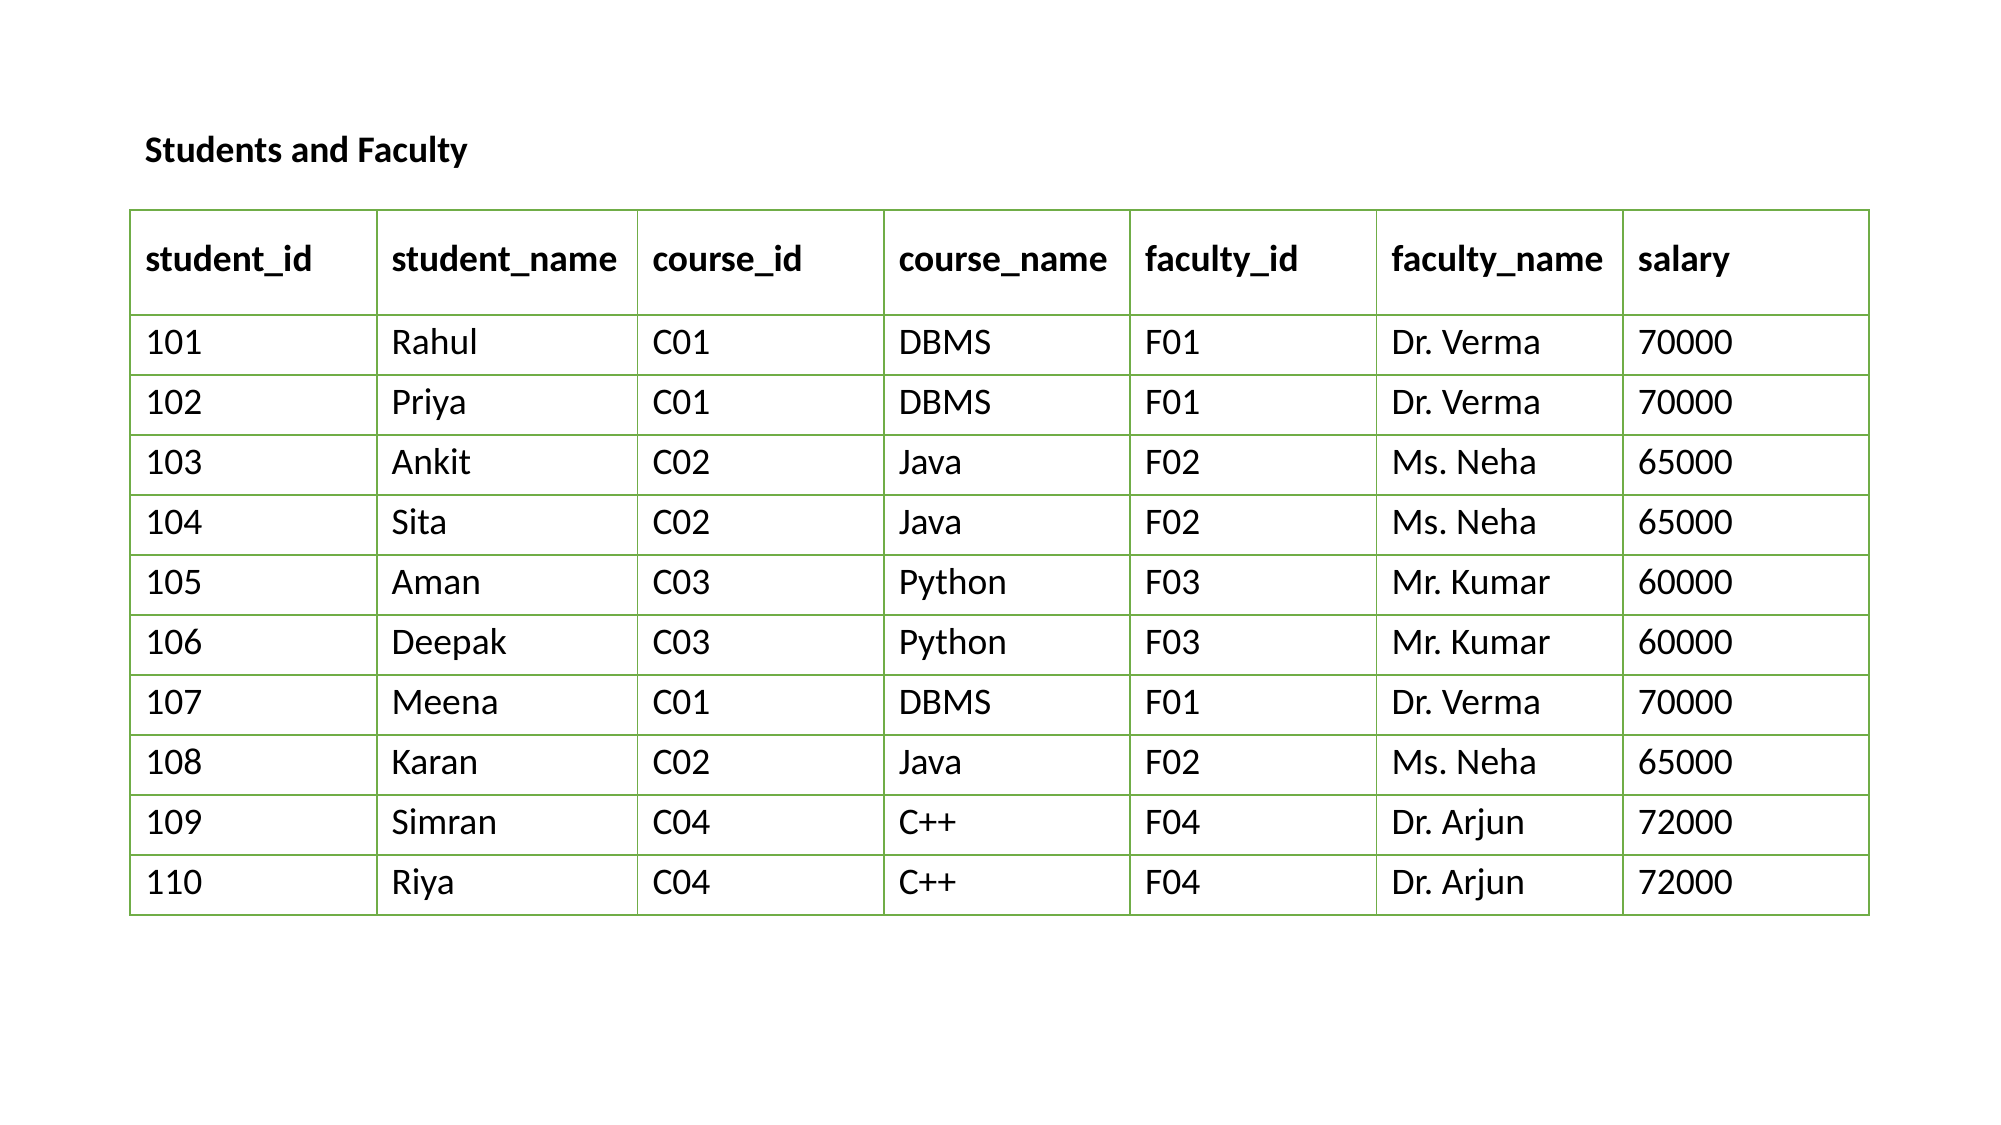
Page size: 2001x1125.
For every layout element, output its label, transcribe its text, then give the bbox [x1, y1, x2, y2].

table_cell Dr. Verma [1377, 316, 1622, 374]
table_cell Java [885, 436, 1129, 494]
table_cell F03 [1131, 556, 1376, 614]
table_cell 109 [131, 796, 376, 854]
table_header course_id [638, 211, 883, 314]
table_cell F04 [1131, 796, 1376, 854]
table_cell F01 [1131, 316, 1376, 374]
table_cell 65000 [1624, 436, 1868, 494]
table_cell Deepak [378, 616, 637, 674]
table_cell F03 [1131, 616, 1376, 674]
table_cell 60000 [1624, 616, 1868, 674]
table_cell Mr. Kumar [1377, 556, 1622, 614]
table_cell Ms. Neha [1377, 436, 1622, 494]
table_cell Dr. Verma [1377, 376, 1622, 434]
table_cell Dr. Arjun [1377, 796, 1622, 854]
table_cell Sita [378, 496, 637, 554]
table_cell Meena [378, 676, 637, 734]
table_cell 101 [131, 316, 376, 374]
table_cell C++ [885, 796, 1129, 854]
table_cell Ms. Neha [1377, 496, 1622, 554]
table_cell Ms. Neha [1377, 736, 1622, 794]
table_cell Karan [378, 736, 637, 794]
table_cell F04 [1131, 856, 1376, 914]
table_cell C04 [638, 796, 883, 854]
table_cell 65000 [1624, 736, 1868, 794]
table_cell Rahul [378, 316, 637, 374]
table_cell C02 [638, 736, 883, 794]
table_cell 60000 [1624, 556, 1868, 614]
table_cell F01 [1131, 676, 1376, 734]
table_cell DBMS [885, 676, 1129, 734]
table_cell 70000 [1624, 676, 1868, 734]
table_cell Aman [378, 556, 637, 614]
table_cell 105 [131, 556, 376, 614]
table_cell Java [885, 736, 1129, 794]
table_cell 72000 [1624, 856, 1868, 914]
table_cell 104 [131, 496, 376, 554]
table_cell Mr. Kumar [1377, 616, 1622, 674]
table_cell 65000 [1624, 496, 1868, 554]
table_cell 102 [131, 376, 376, 434]
table_cell DBMS [885, 316, 1129, 374]
table_cell C01 [638, 376, 883, 434]
table_cell F01 [1131, 376, 1376, 434]
table_cell C03 [638, 556, 883, 614]
table_header faculty_name [1377, 211, 1622, 314]
table_cell F02 [1131, 496, 1376, 554]
table_header faculty_id [1131, 211, 1376, 314]
table_cell C02 [638, 496, 883, 554]
table_cell C02 [638, 436, 883, 494]
table_cell Priya [378, 376, 637, 434]
table_cell 70000 [1624, 316, 1868, 374]
table_cell 70000 [1624, 376, 1868, 434]
table_cell Riya [378, 856, 637, 914]
table_cell DBMS [885, 376, 1129, 434]
table_cell 72000 [1624, 796, 1868, 854]
table_cell F02 [1131, 736, 1376, 794]
text_box Students and Faculty [130, 117, 814, 178]
table_cell C++ [885, 856, 1129, 914]
table_cell 103 [131, 436, 376, 494]
table_cell Dr. Verma [1377, 676, 1622, 734]
table_header student_id [131, 211, 376, 314]
table_cell Java [885, 496, 1129, 554]
table_cell Python [885, 616, 1129, 674]
table_cell 107 [131, 676, 376, 734]
table_cell 110 [131, 856, 376, 914]
table_cell C03 [638, 616, 883, 674]
table_cell Dr. Arjun [1377, 856, 1622, 914]
table_header course_name [885, 211, 1129, 314]
table_cell 106 [131, 616, 376, 674]
table_cell Ankit [378, 436, 637, 494]
table_cell C04 [638, 856, 883, 914]
table_header salary [1624, 211, 1868, 314]
table_cell C01 [638, 676, 883, 734]
table_cell Simran [378, 796, 637, 854]
table_cell 108 [131, 736, 376, 794]
table_cell C01 [638, 316, 883, 374]
table_cell Python [885, 556, 1129, 614]
table_header student_name [378, 211, 637, 314]
table_cell F02 [1131, 436, 1376, 494]
